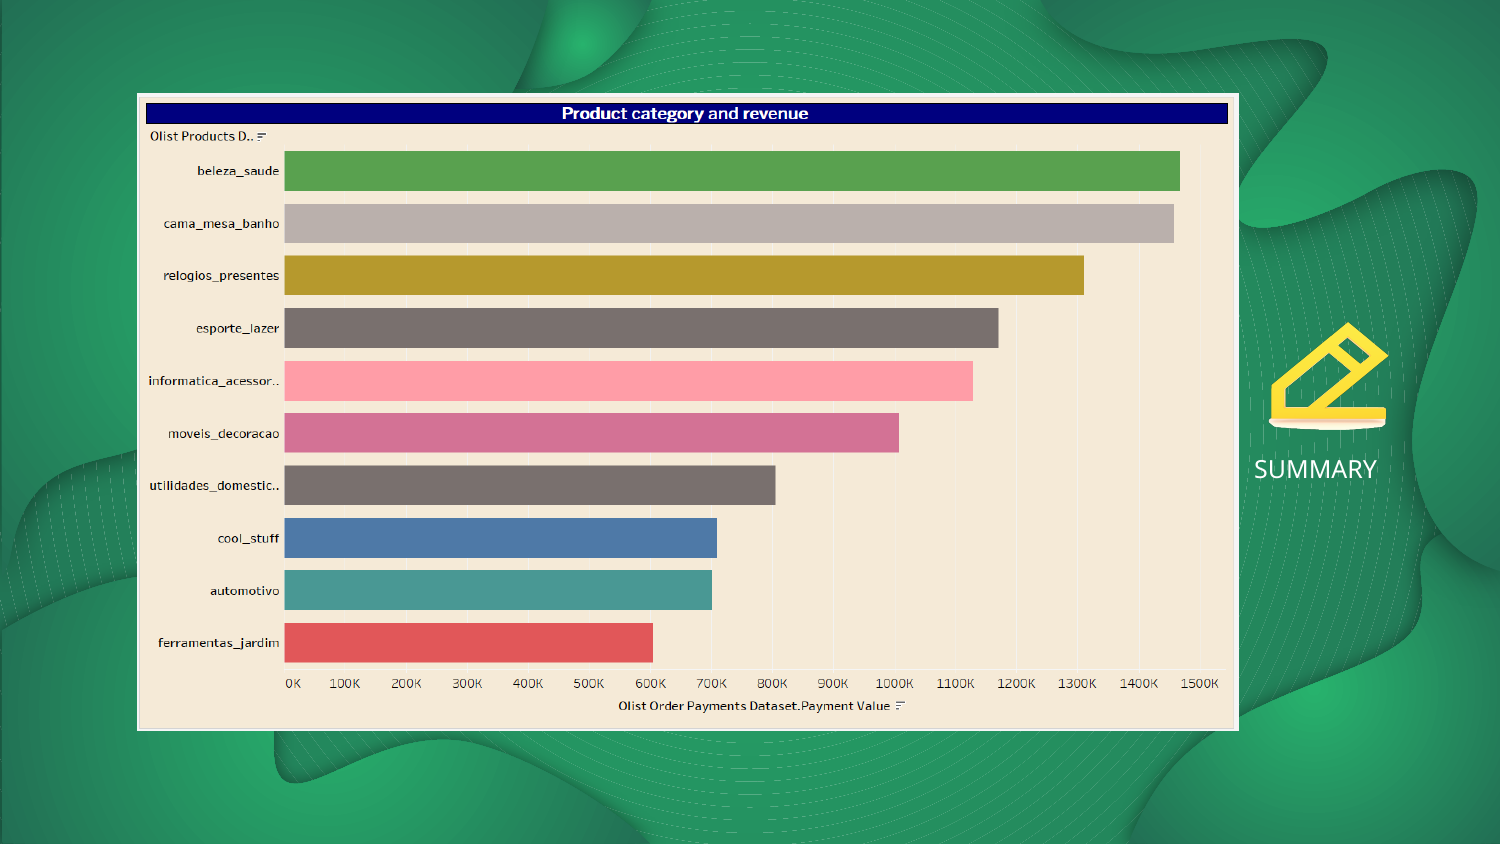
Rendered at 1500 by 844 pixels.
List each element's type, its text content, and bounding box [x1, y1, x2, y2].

text_box SUMMARY [1243, 446, 1442, 492]
picture [137, 93, 1423, 731]
